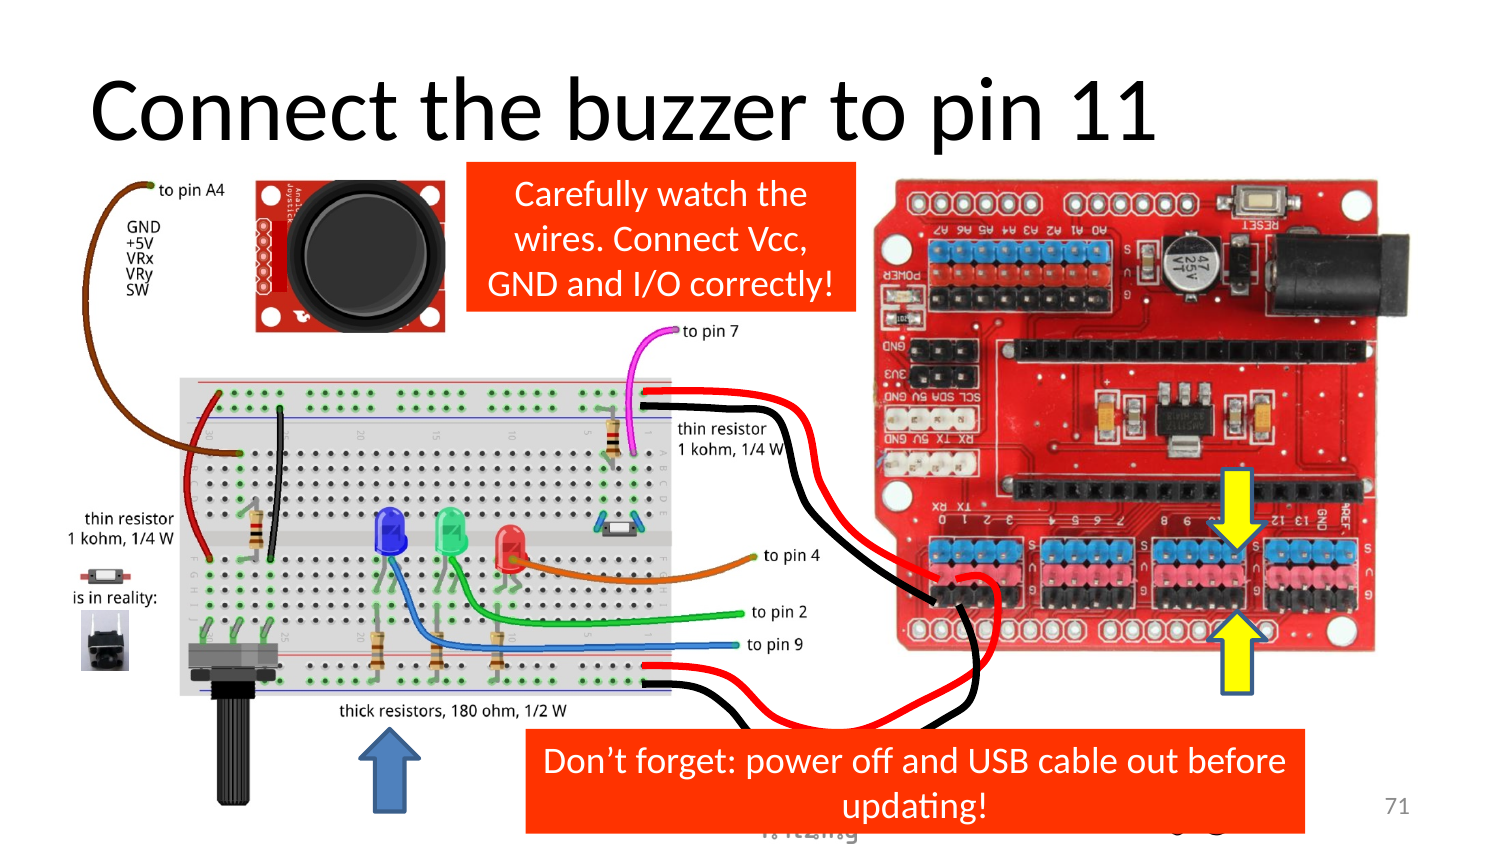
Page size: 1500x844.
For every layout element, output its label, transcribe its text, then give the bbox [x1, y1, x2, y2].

text_box [862, 661, 978, 728]
text_box Carefully watch the wires. Connect Vcc, GND and I/O correctly! [466, 161, 857, 173]
picture [0, 173, 858, 844]
text_box [1220, 665, 1255, 696]
title Connect the buzzer to pin 11 [75, 33, 1425, 175]
slide_number 71 [1340, 782, 1425, 827]
picture [867, 173, 1418, 657]
text_box Don’t forget: power off and USB cable out before updating! [862, 728, 1306, 834]
